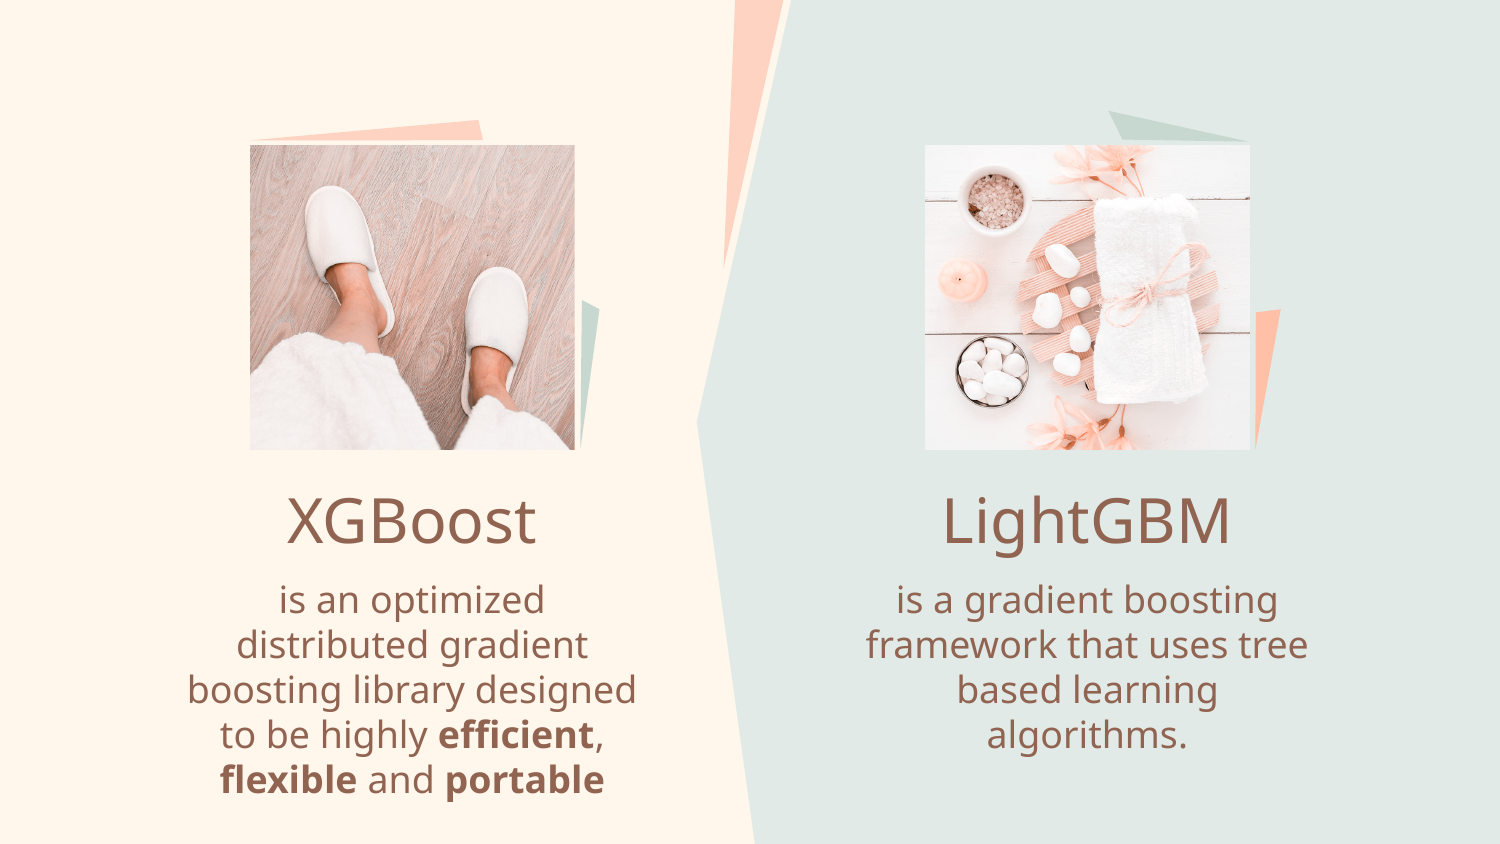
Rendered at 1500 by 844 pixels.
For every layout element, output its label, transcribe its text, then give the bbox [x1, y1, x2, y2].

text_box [1108, 110, 1282, 450]
subtitle is a gradient boosting framework that uses tree based learning algorithms. [844, 566, 1331, 742]
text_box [249, 119, 600, 450]
picture [924, 145, 1108, 450]
title XGBoost [169, 471, 656, 566]
title LightGBM [844, 471, 1331, 566]
subtitle is an optimized distributed gradient boosting library designed to be highly efficient, flexible and portable [169, 566, 656, 819]
